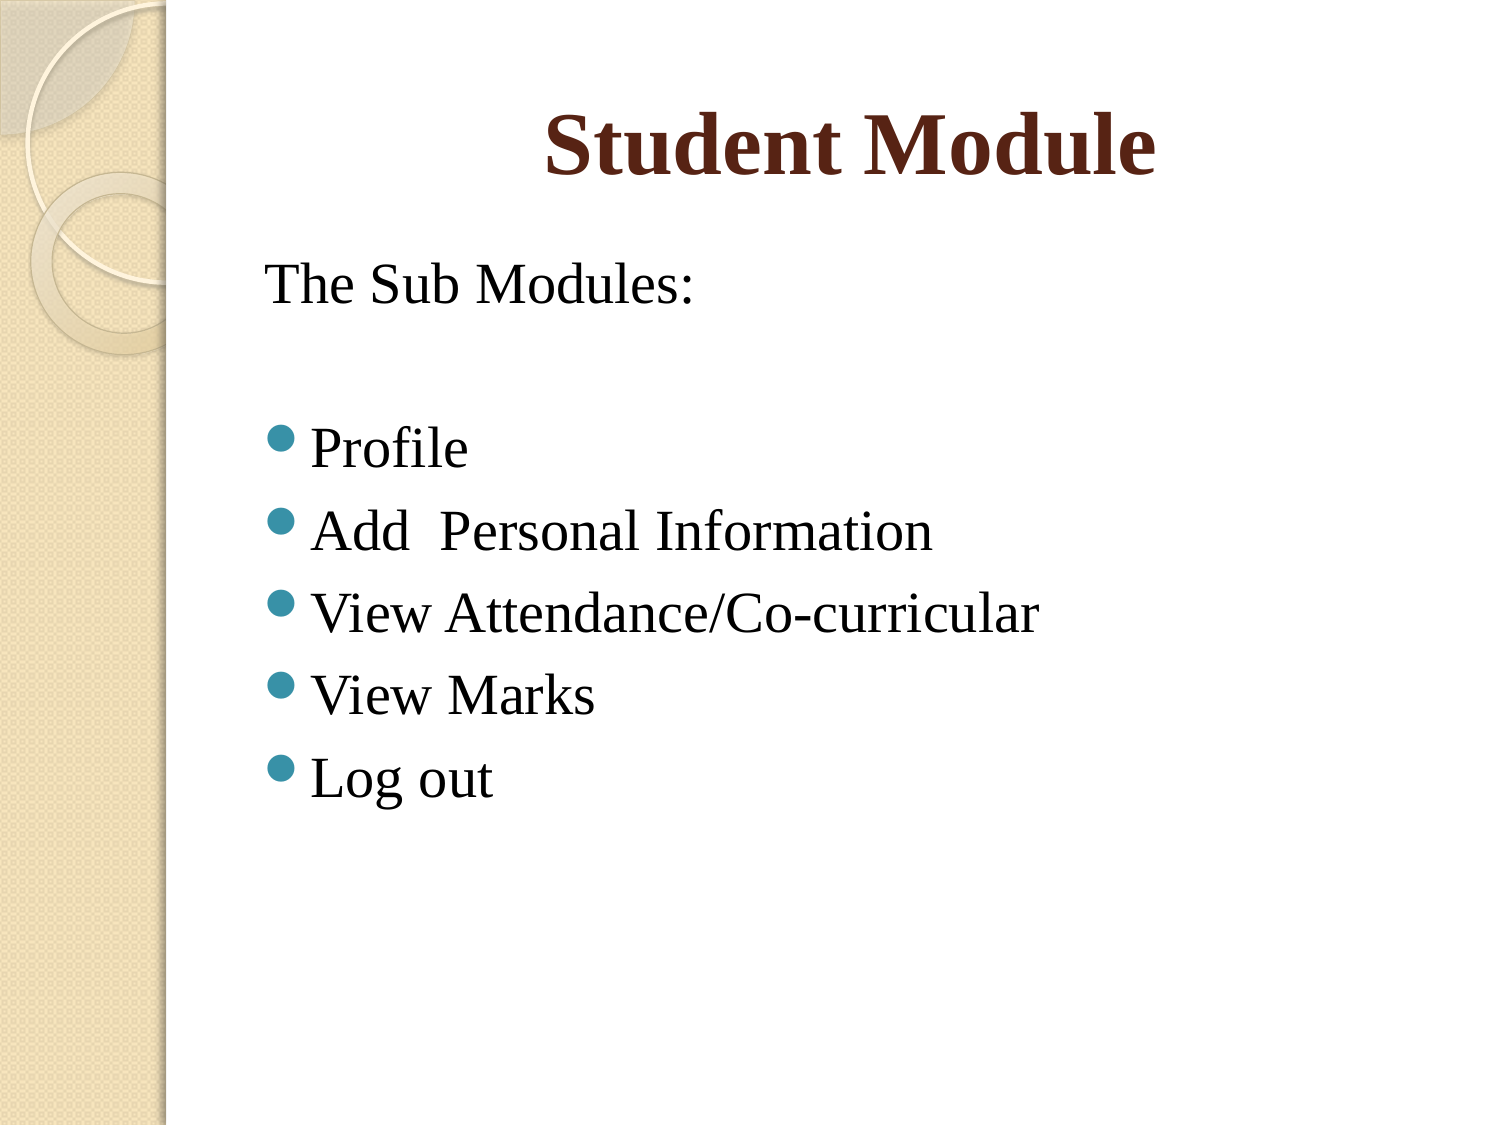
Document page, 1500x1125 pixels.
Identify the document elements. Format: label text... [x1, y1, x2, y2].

list The Sub Modules: Profile Add Personal Information View Attendance/Co-curricular View Marks Log out [235, 237, 1466, 1025]
title Student Module [235, 45, 1466, 233]
